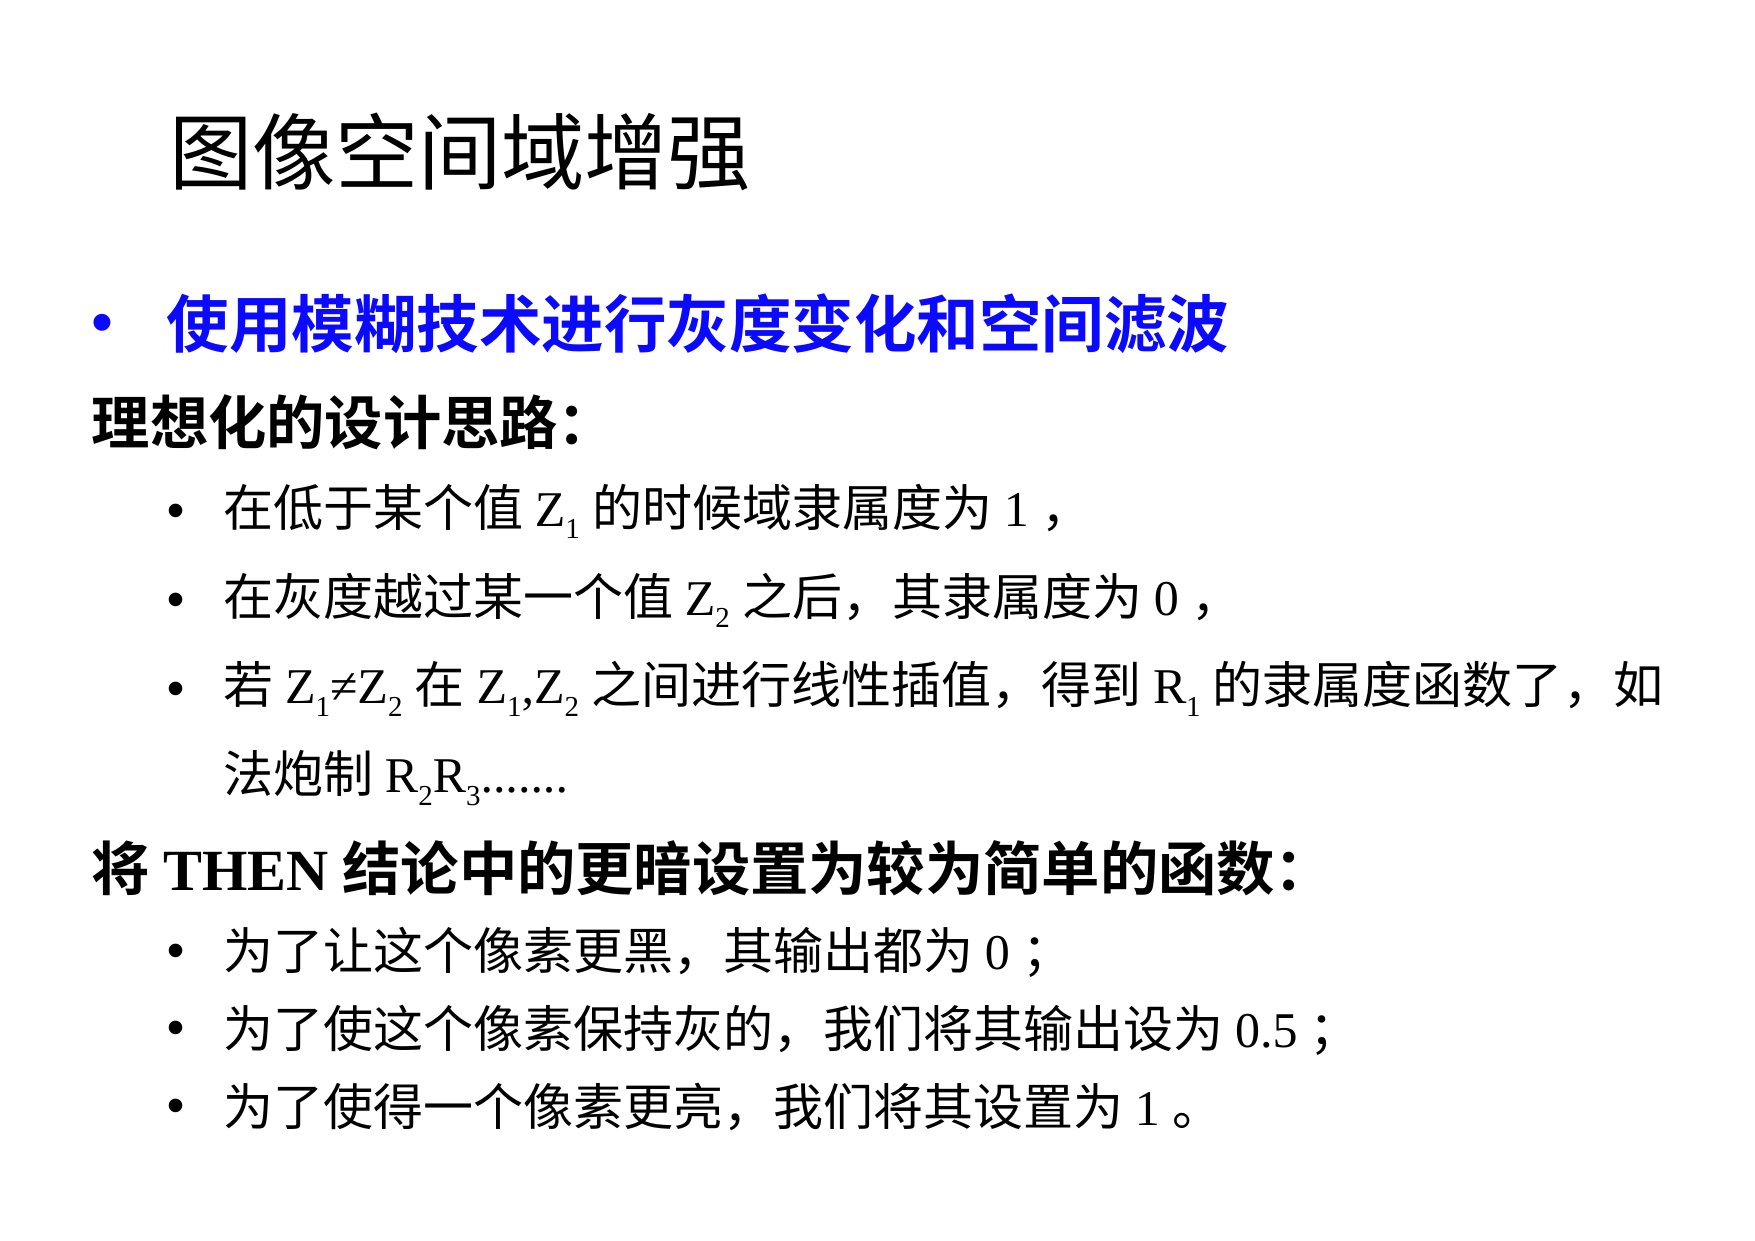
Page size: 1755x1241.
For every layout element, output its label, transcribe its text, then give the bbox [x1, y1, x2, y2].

text_box 理想化的设计思路： 在低于某个值Z1的时候域隶属度为1， 在灰度越过某一个值Z2之后，其隶属度为0， 若Z1≠Z2在Z1,Z2之间进行线性插值，得到R1的隶属度函数了，如法炮制R2R3....... 将THEN结论中的更暗设置为较为简单的函数： 为了让这个像素更黑，其输出都为0； 为了使这个像素保持灰的，我们将其输出设为0.5； 为了使得一个像素更亮，我们将其设置为1。 [77, 357, 1706, 1144]
text_box 图像空间域增强 [169, 51, 1492, 201]
text_box 使用模糊技术进行灰度变化和空间滤波 [77, 262, 1508, 368]
